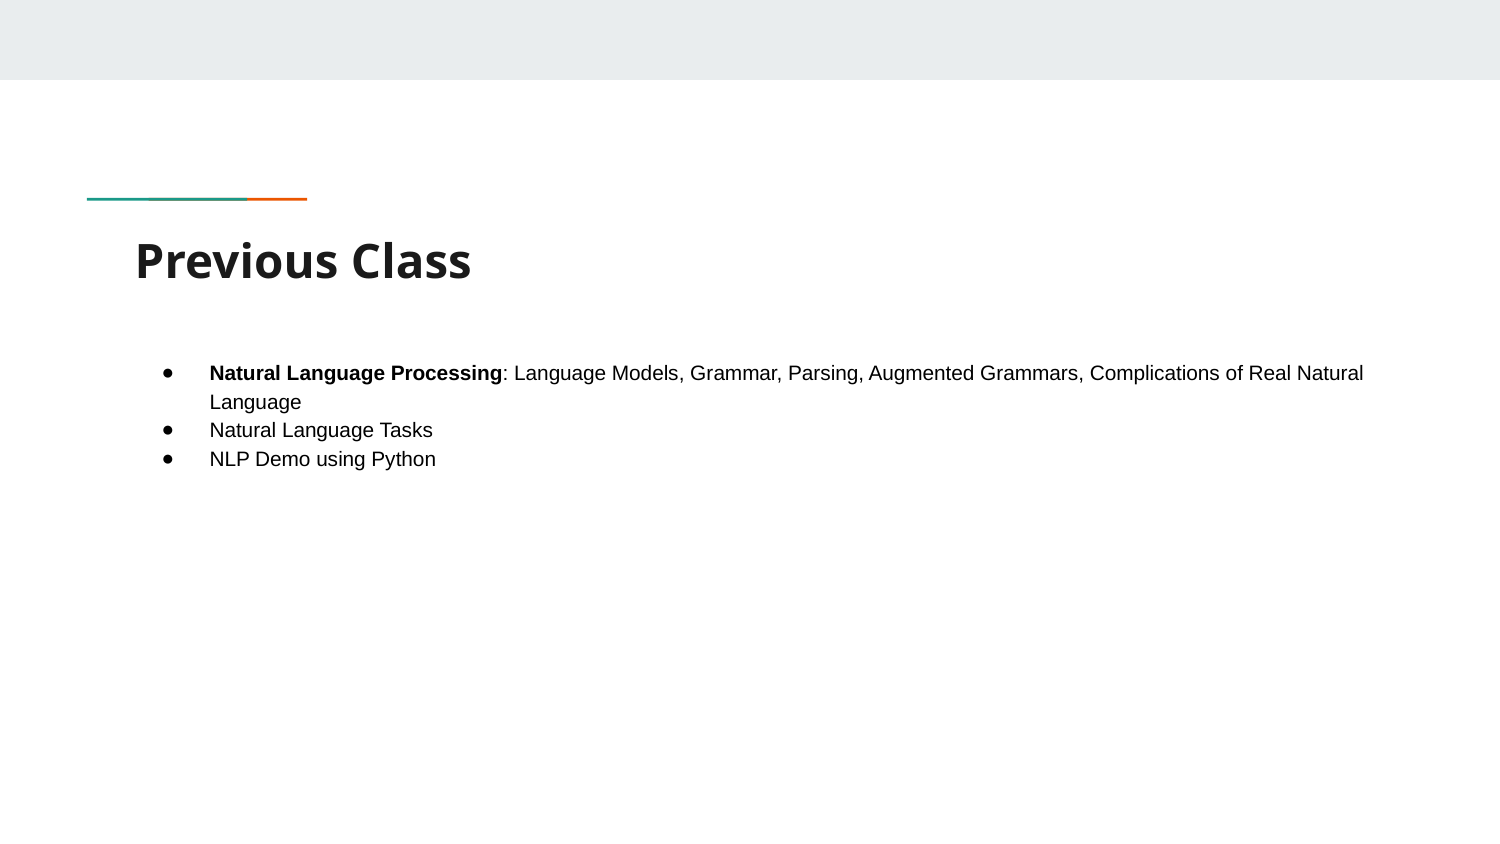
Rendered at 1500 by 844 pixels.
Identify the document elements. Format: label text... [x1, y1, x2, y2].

list Natural Language Processing: Language Models, Grammar, Parsing, Augmented Grammars, Complications of Real Natural Language Natural Language Tasks NLP Demo using Python [119, 341, 1381, 712]
title Previous Class [119, 216, 1381, 305]
